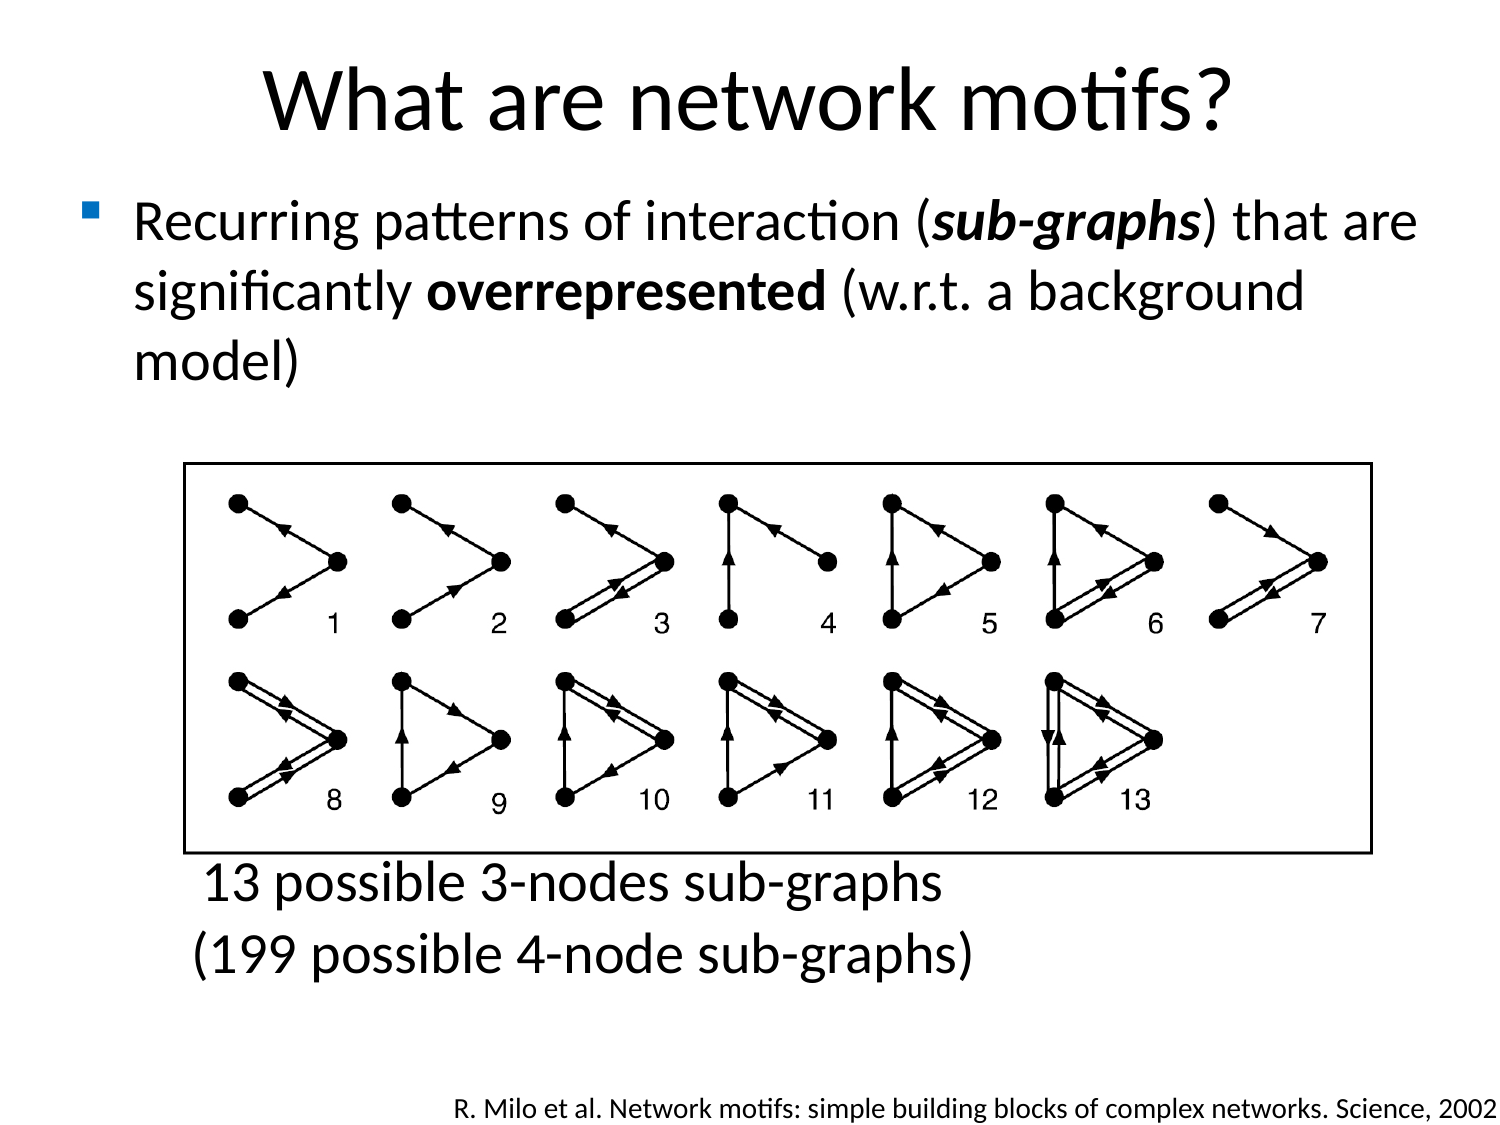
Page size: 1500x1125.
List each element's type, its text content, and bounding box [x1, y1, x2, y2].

text_box R. Milo et al. Network motifs: simple building blocks of complex networks. Science, 2002 [448, 1089, 1499, 1125]
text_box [176, 457, 1375, 994]
text_box Recurring patterns of interaction (sub-graphs) that are significantly overrepresented (w.r.t. a background model) [62, 174, 1467, 328]
text_box What are network motifs? [0, 0, 1500, 187]
